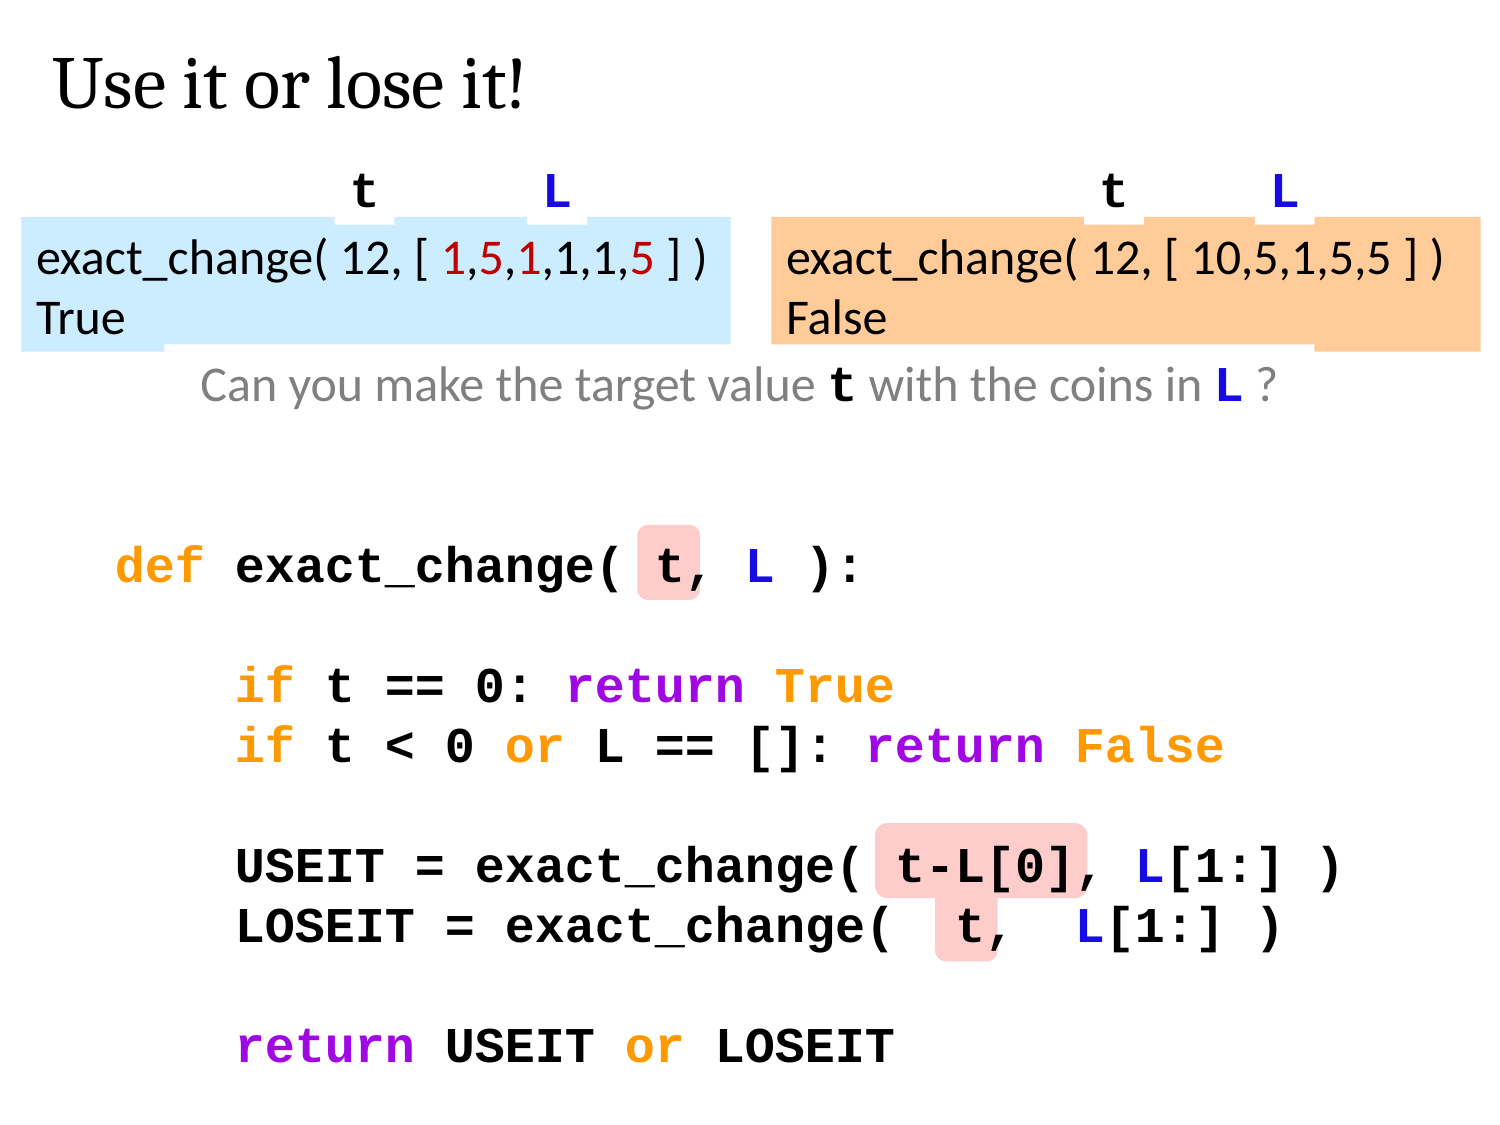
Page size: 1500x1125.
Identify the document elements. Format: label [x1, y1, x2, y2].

text_box [37, 25, 700, 131]
text_box [21, 149, 1481, 420]
text_box [99, 524, 1394, 1080]
